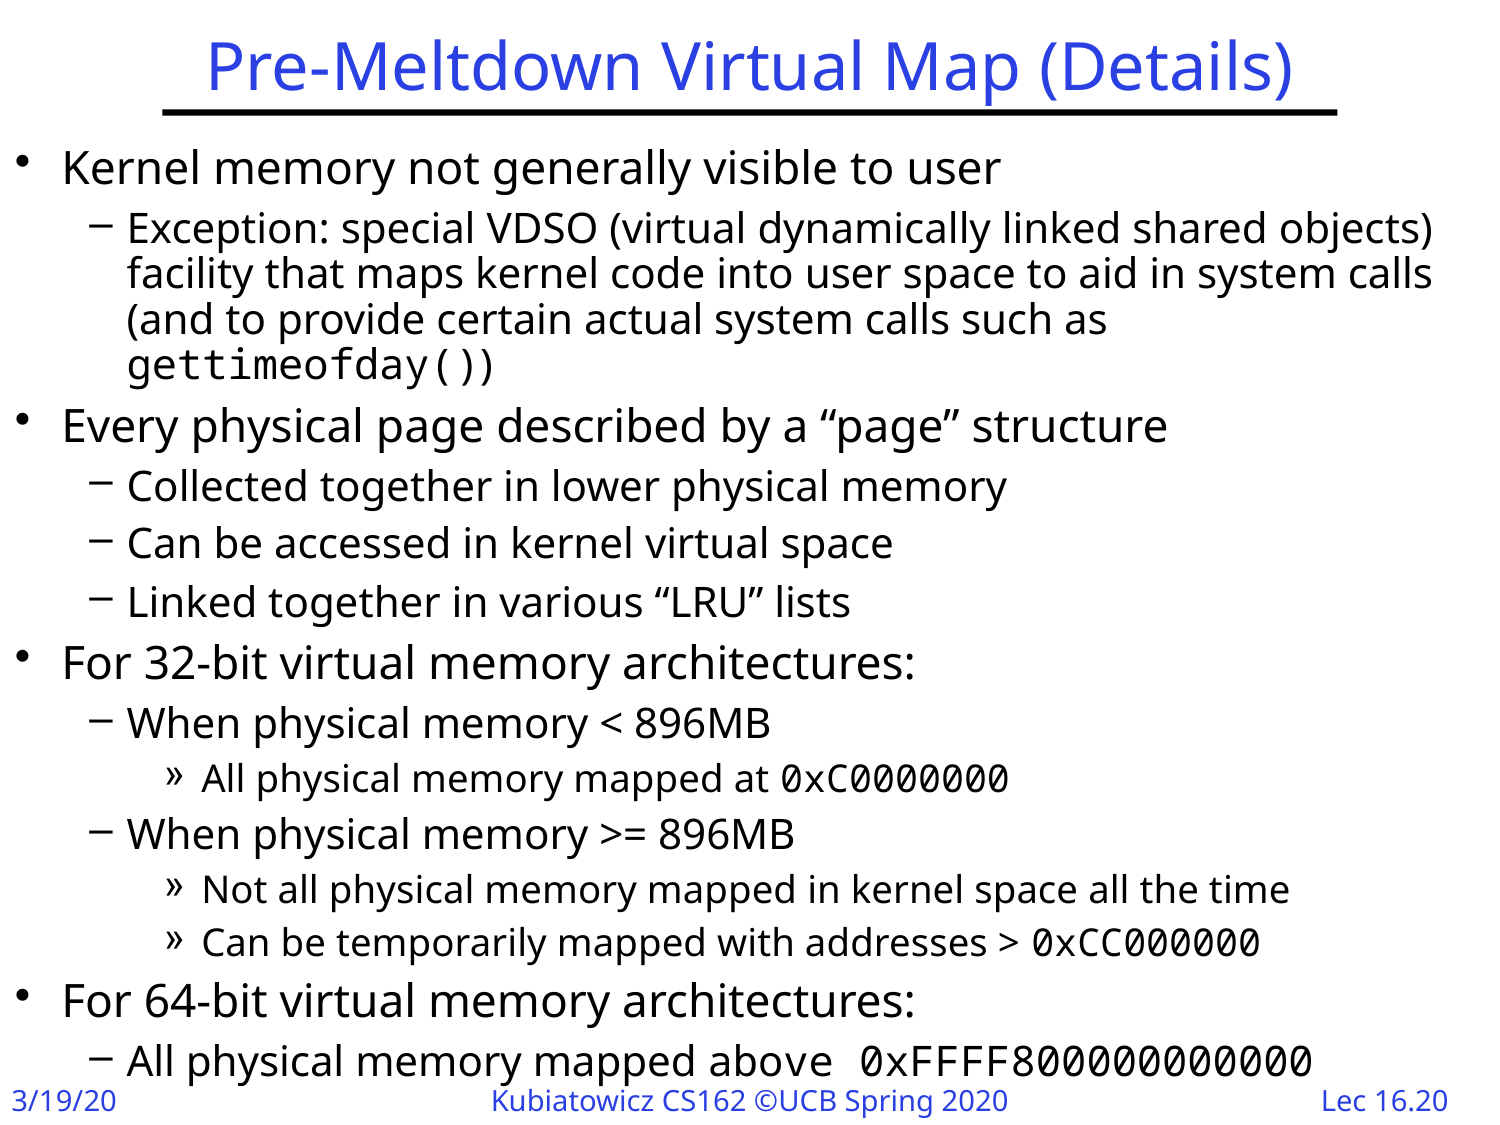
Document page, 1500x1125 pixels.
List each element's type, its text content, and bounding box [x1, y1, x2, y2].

title Pre-Meltdown Virtual Map (Details) [162, 24, 1338, 113]
list Kernel memory not generally visible to user Exception: special VDSO (virtual dynamically linked shared objects) facility that maps kernel code into user space to aid in system calls (and to provide certain actual system calls such as gettimeofday()) Every physical page described by a “page” structure Collected together in lower physical memory Can be accessed in kernel virtual space Linked together in various “LRU” lists For 32-bit virtual memory architectures: When physical memory < 896MB All physical memory mapped at 0xC0000000 When physical memory >= 896MB Not all physical memory mapped in kernel space all the time Can be temporarily mapped with addresses > 0xCC000000 For 64-bit virtual memory architectures: All physical memory mapped above 0xFFFF800000000000 [0, 137, 1500, 1100]
